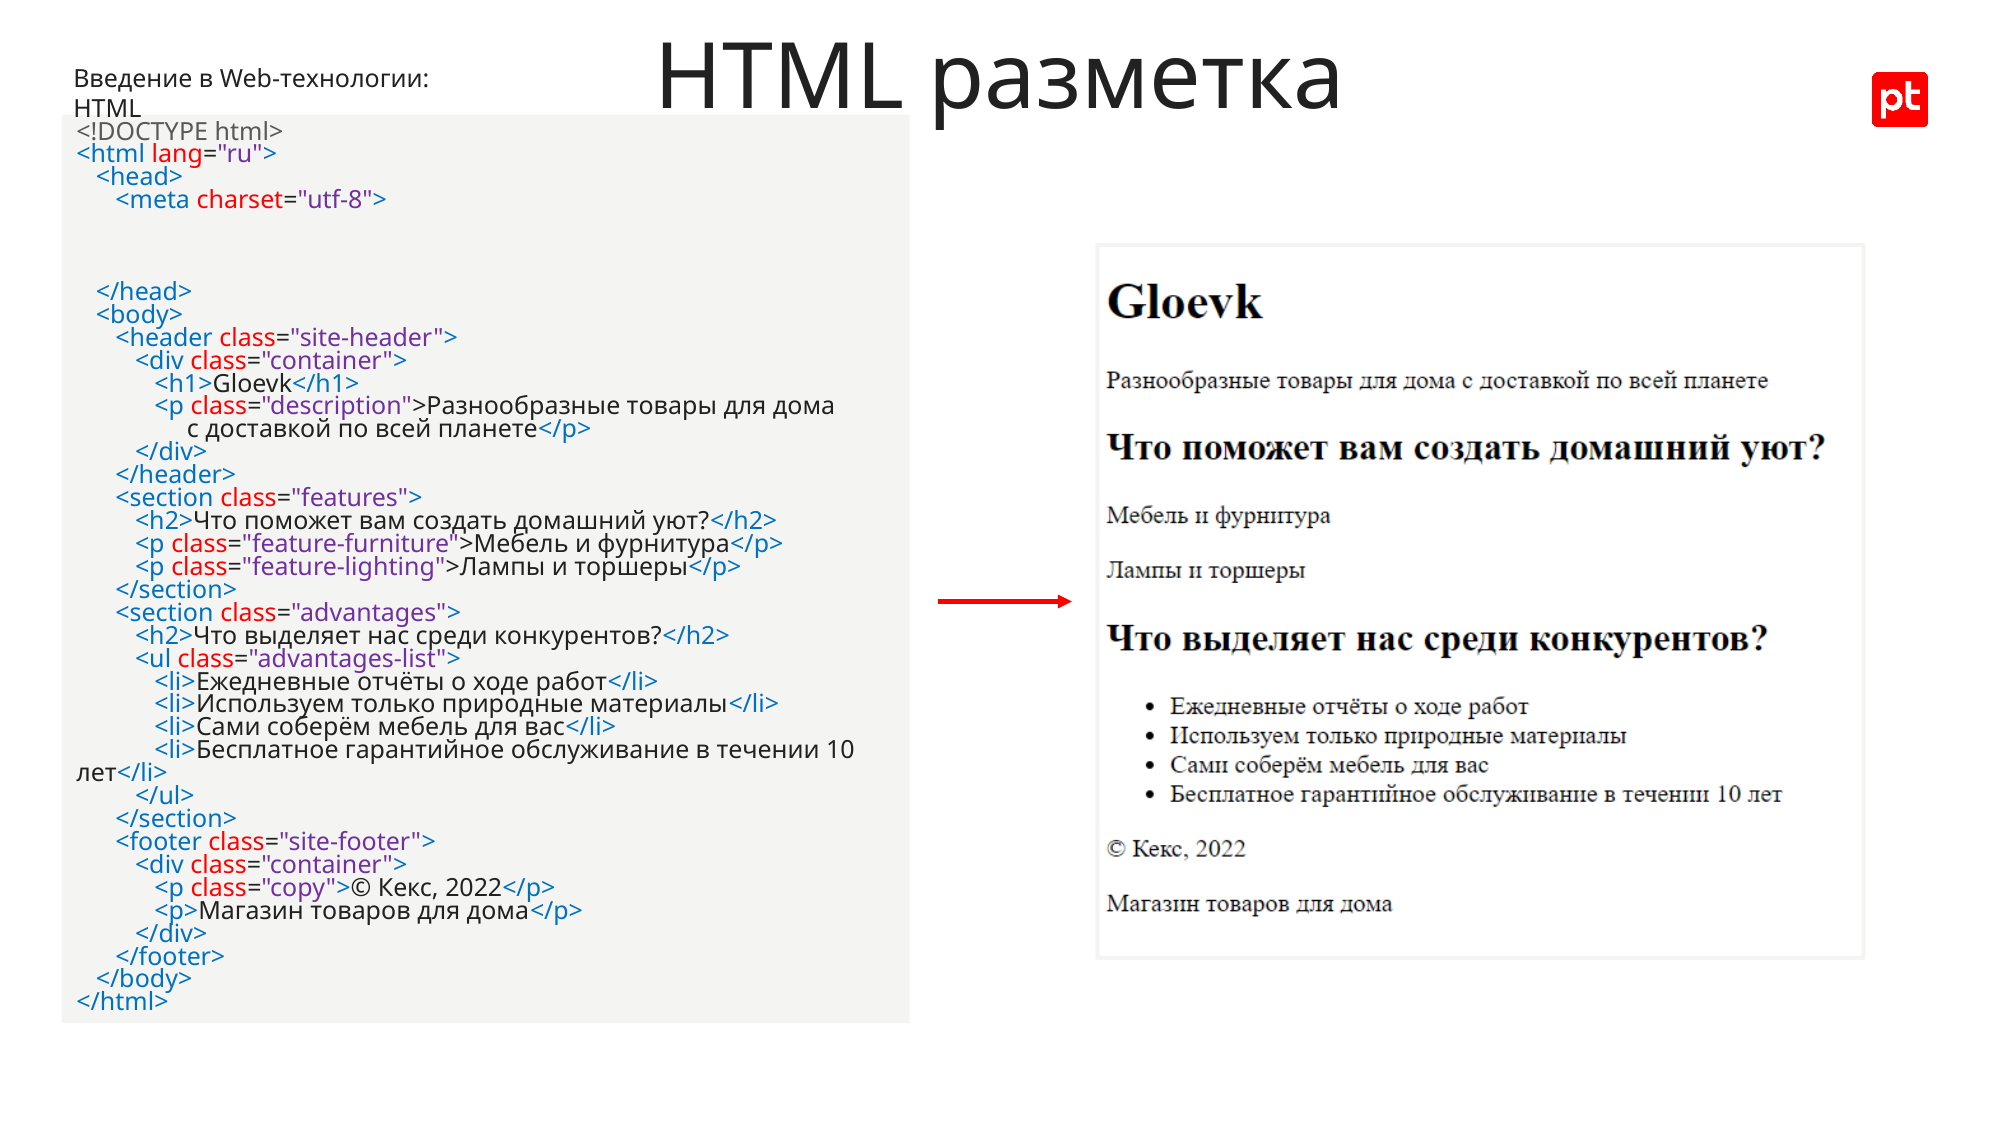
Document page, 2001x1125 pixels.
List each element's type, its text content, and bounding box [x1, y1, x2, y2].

text_box HTML разметка [545, 19, 1455, 206]
picture [1872, 72, 1928, 127]
picture [1099, 247, 1862, 956]
text_box Введение в Web-технологии: HTML [58, 54, 504, 115]
text_box <!DOCTYPE html> <html lang="ru"> <head> <meta charset="utf-8"> </head> <body> <header class="site-header"> <div class="container"> <h1>Gloevk</h1> <p class="description">Разнообразные товары для дома с доставкой по всей планете</p> </div> </header> <section class="features"> <h2>Что поможет вам создать домашний уют?</h2> <p class="feature-furniture">Мебель и фурнитура</p> <p class="feature-lighting">Лампы и торшеры</p> </section> <section class="advantages"> <h2>Что выделяет нас среди конкурентов?</h2> <ul class="advantages-list"> <li>Ежедневные отчёты о ходе работ</li> <li>Используем только природные материалы</li> <li>Сами соберём мебель для вас</li> <li>Бесплатное гарантийное обслуживание в течении 10 лет</li> </ul> </section> <footer class="site-footer"> <div class="container"> <p class="copy">© Кекс, 2022</p> <p>Магазин товаров для дома</p> </div> </footer> </body> </html> [61, 114, 910, 1024]
